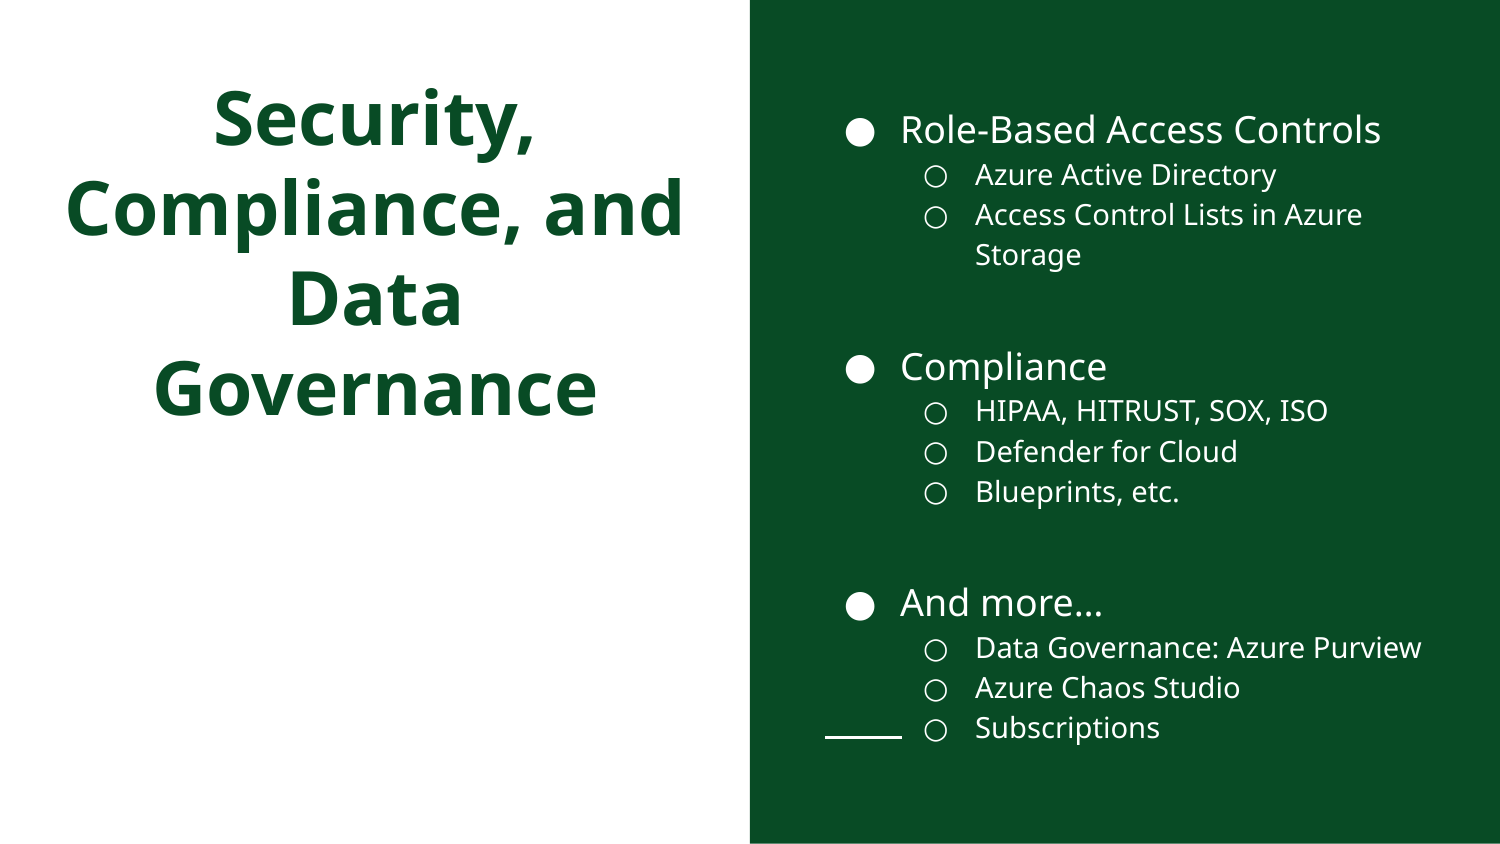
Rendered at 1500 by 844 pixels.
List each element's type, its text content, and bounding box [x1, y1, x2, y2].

title Security, Compliance, and Data Governance [43, 229, 708, 446]
list Role-Based Access Controls Azure Active Directory Access Control Lists in Azure Storage Compliance HIPAA, HITRUST, SOX, ISO Defender for Cloud Blueprints, etc. And more… Data Governance: Azure Purview Azure Chaos Studio Subscriptions [810, 118, 1440, 725]
